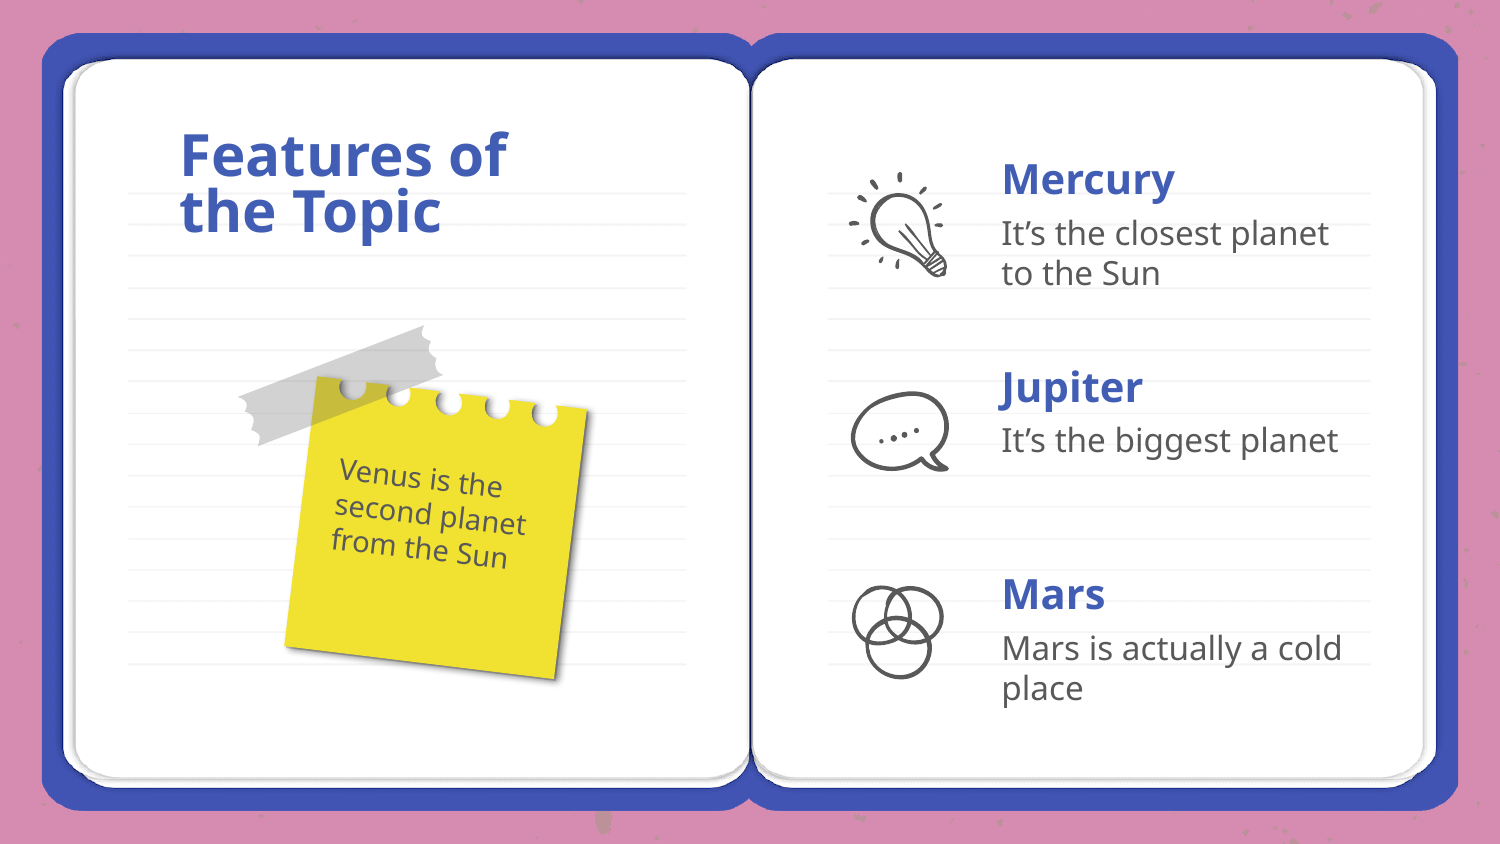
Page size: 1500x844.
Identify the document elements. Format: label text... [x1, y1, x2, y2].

subtitle Mars is actually a cold place [986, 612, 1370, 707]
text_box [842, 391, 955, 472]
title Mars [986, 553, 1370, 612]
subtitle It’s the biggest planet [986, 404, 1370, 499]
title Mercury [986, 137, 1370, 196]
text_box [851, 585, 944, 680]
title Jupiter [986, 345, 1370, 404]
title Features of the Topic [164, 116, 559, 211]
picture [41, 33, 1459, 811]
subtitle It’s the closest planet to the Sun [986, 196, 1370, 291]
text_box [237, 324, 589, 682]
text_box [848, 171, 949, 278]
